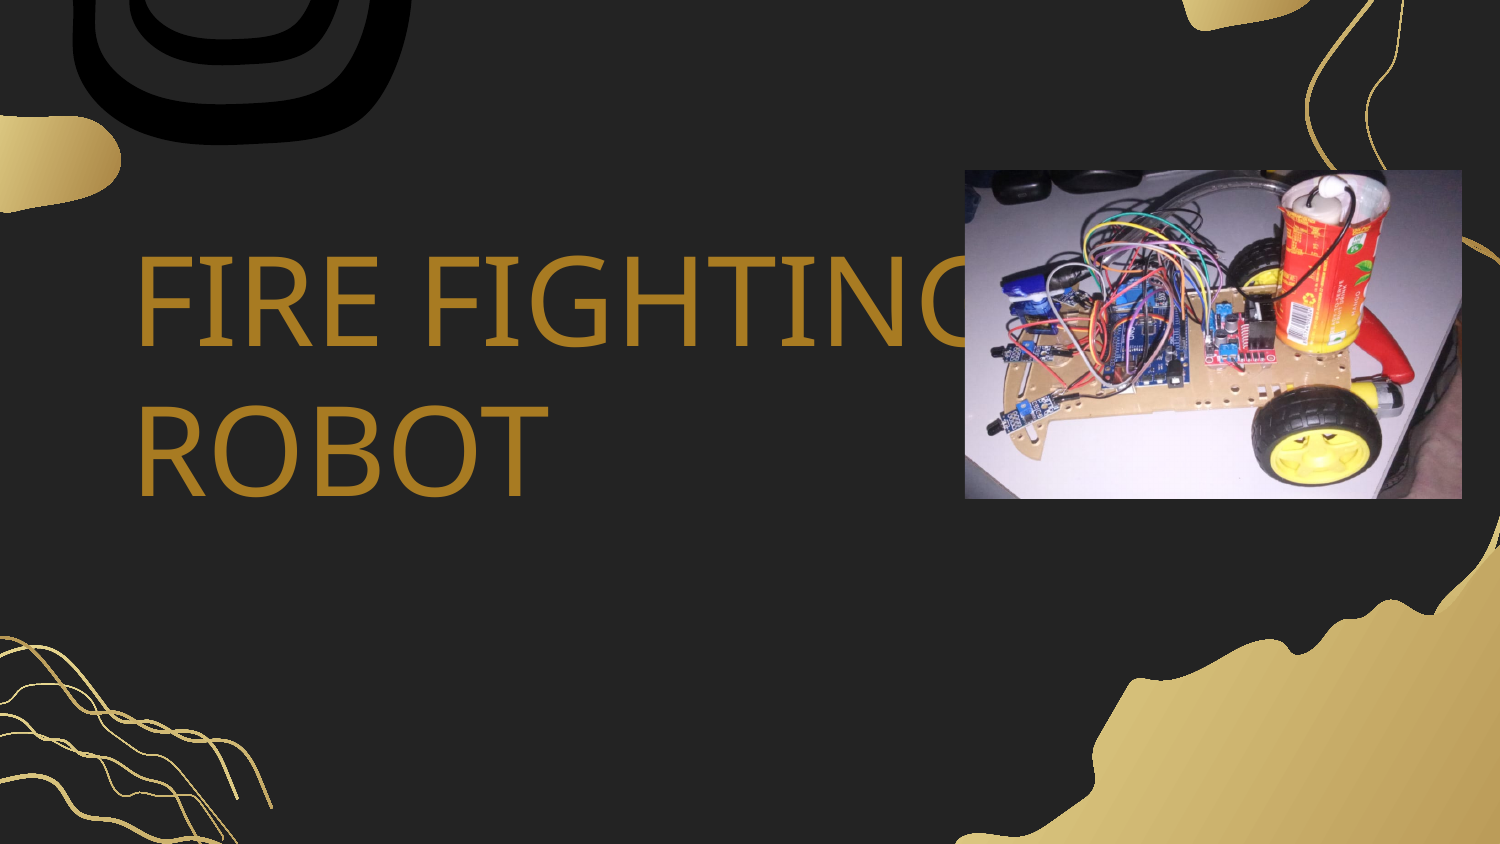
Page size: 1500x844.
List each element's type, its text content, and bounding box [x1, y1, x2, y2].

title FIRE FIGHTING ROBOT [115, 206, 1385, 550]
picture [964, 169, 1463, 499]
